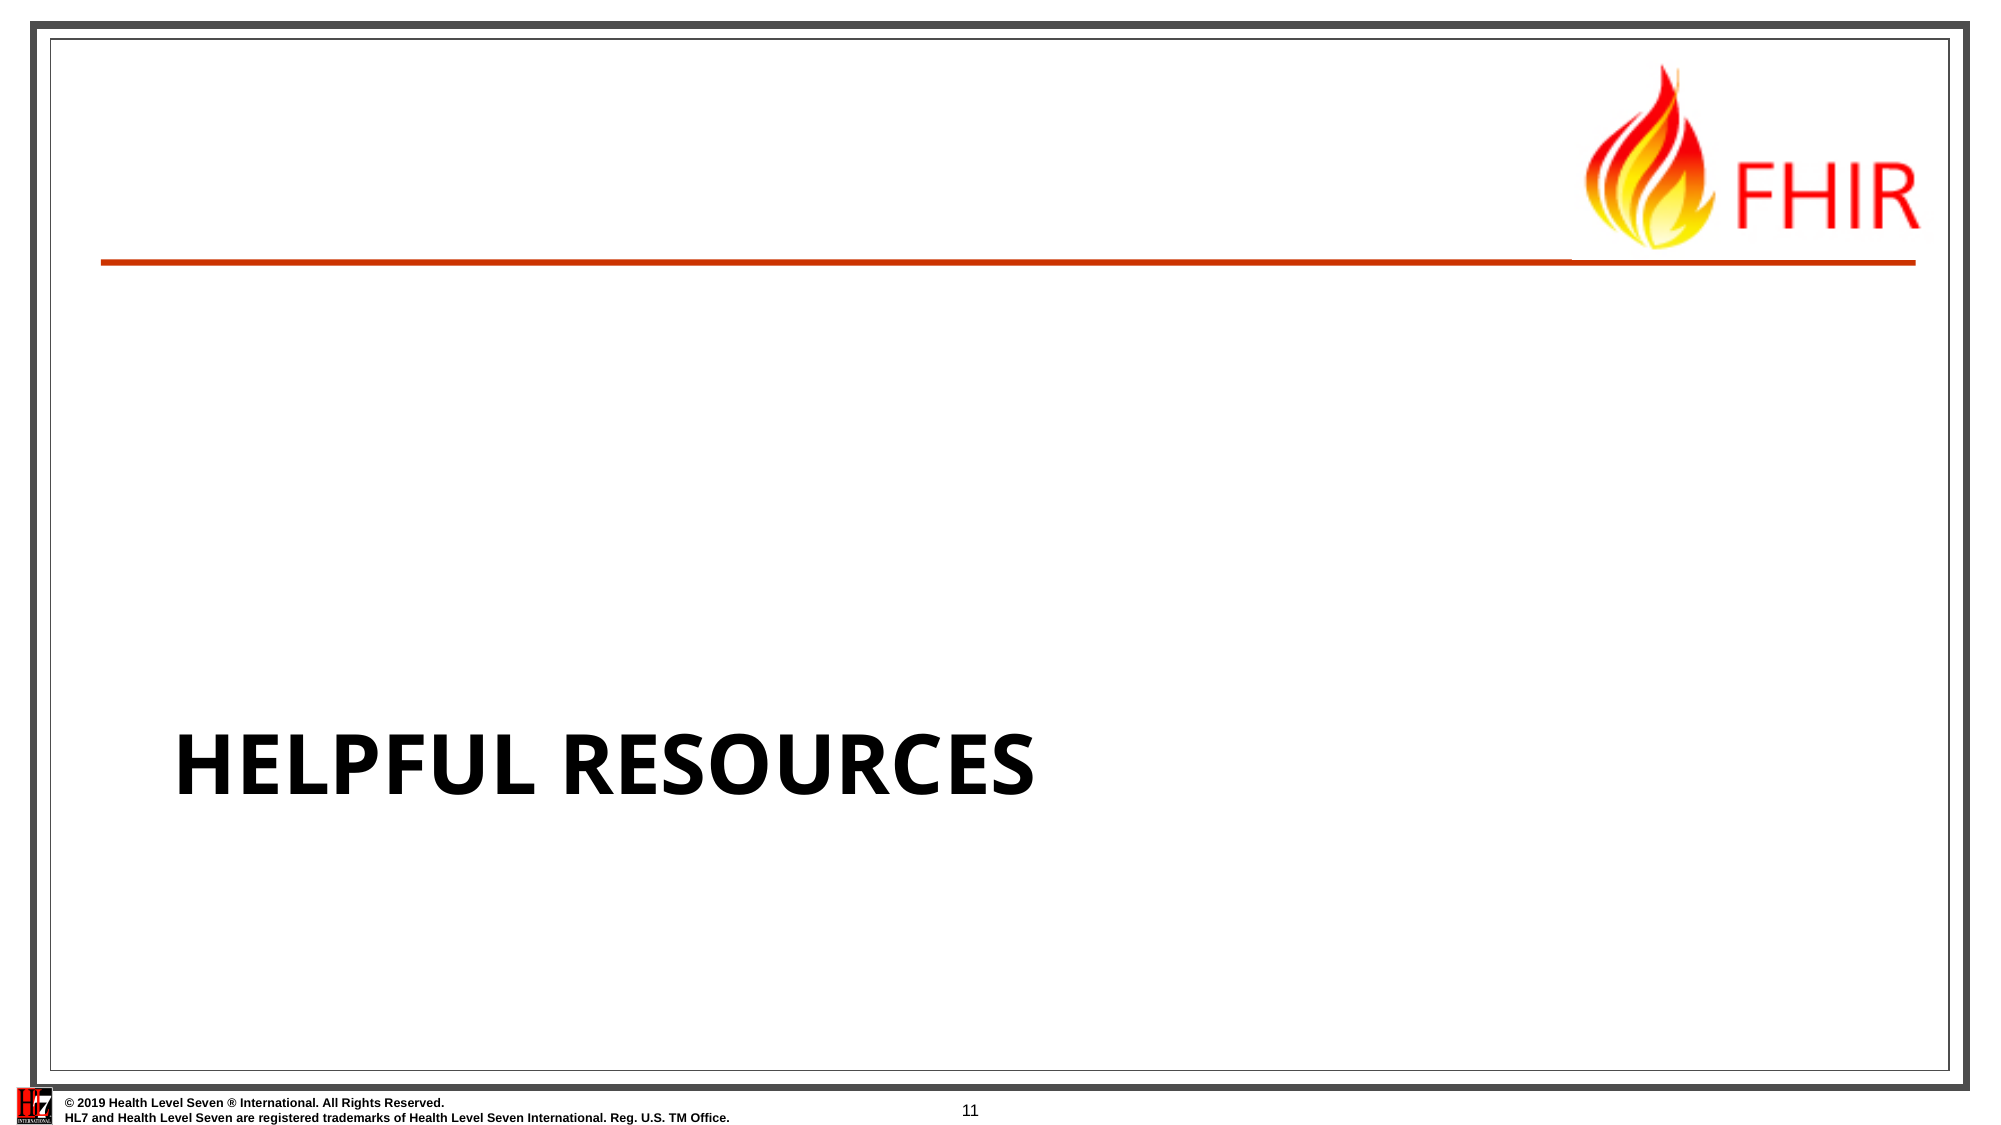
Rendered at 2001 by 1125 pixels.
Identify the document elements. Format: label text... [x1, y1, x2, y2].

picture [16, 1087, 53, 1125]
title Helpful resources [157, 722, 1858, 947]
picture [1571, 53, 1934, 260]
